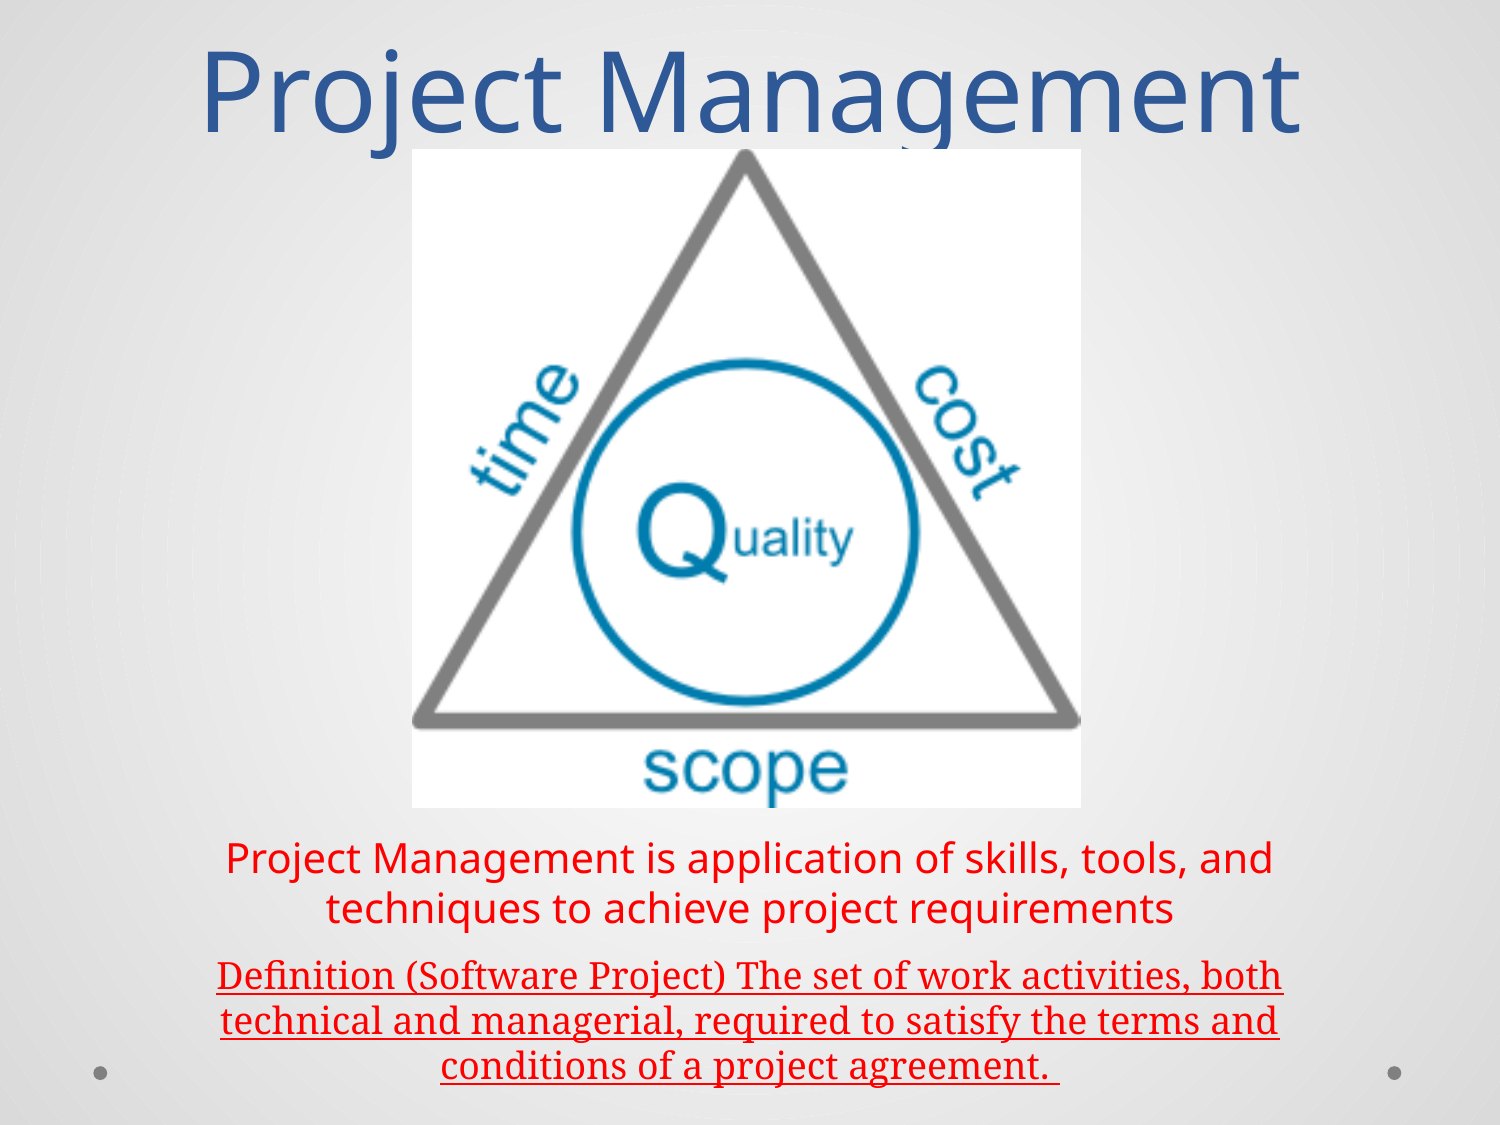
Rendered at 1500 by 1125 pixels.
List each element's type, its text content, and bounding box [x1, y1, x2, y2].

picture [412, 149, 1081, 808]
title Project Management [112, 12, 1388, 163]
picture [774, 755, 798, 789]
text_box Definition (Software Project) The set of work activities, both technical and managerial, required to satisfy the terms and conditions of a project agreement. [137, 899, 1363, 1125]
text_box Project Management is application of skills, tools, and techniques to achieve project requirements [156, 824, 1344, 899]
